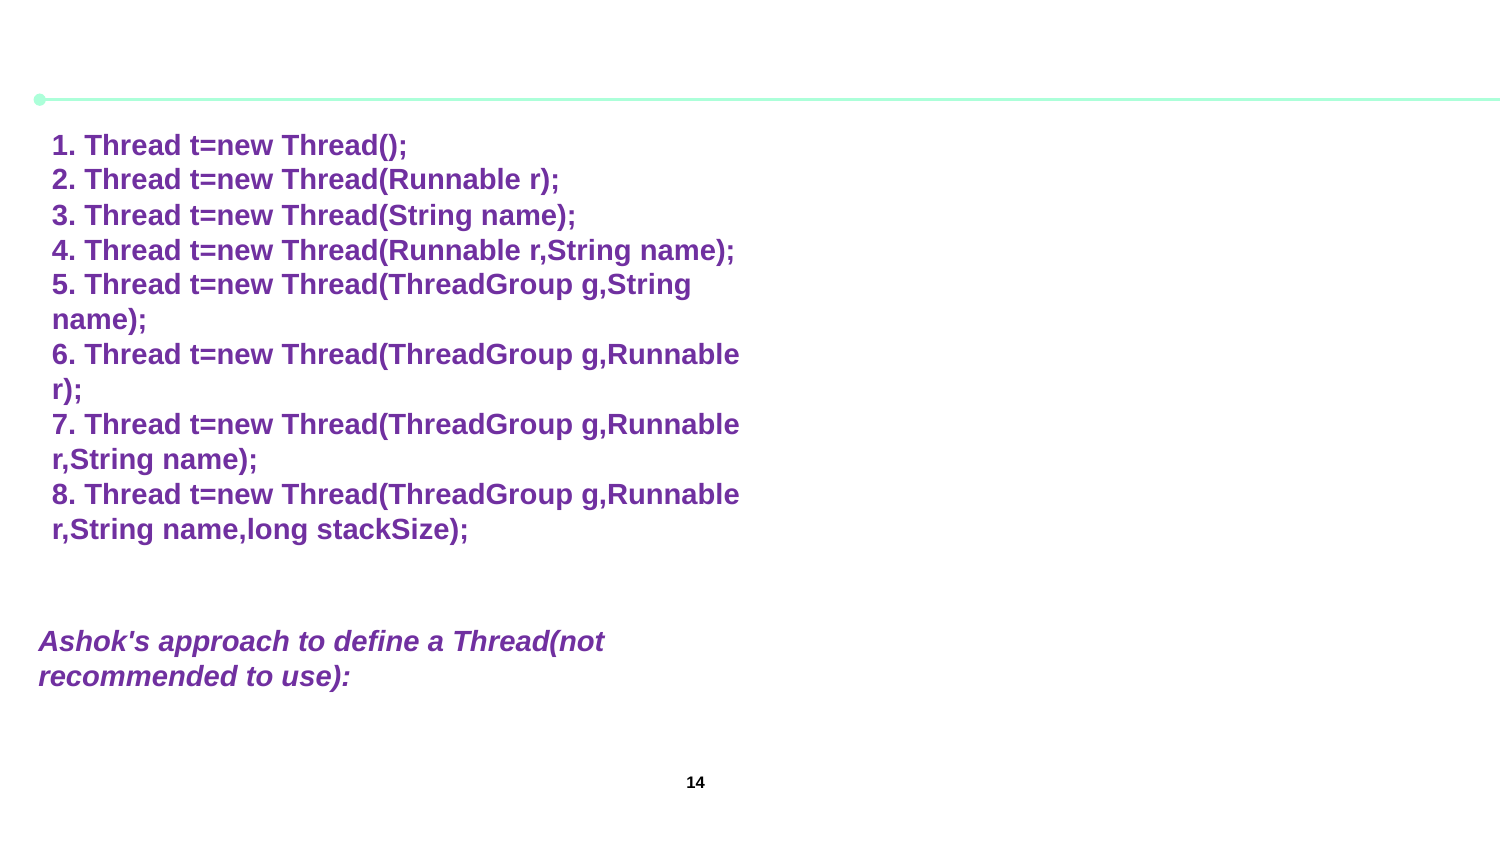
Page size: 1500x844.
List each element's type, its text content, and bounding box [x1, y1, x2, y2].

text_box 1. Thread t=new Thread(); 2. Thread t=new Thread(Runnable r); 3. Thread t=new Thread(String name); 4. Thread t=new Thread(Runnable r,String name); 5. Thread t=new Thread(ThreadGroup g,String name); 6. Thread t=new Thread(ThreadGroup g,Runnable r); 7. Thread t=new Thread(ThreadGroup g,Runnable r,String name); 8. Thread t=new Thread(ThreadGroup g,Runnable r,String name,long stackSize); [37, 118, 774, 553]
text_box Ashok's approach to define a Thread(not recommended to use): [23, 615, 774, 700]
text_box 14 [671, 764, 720, 800]
